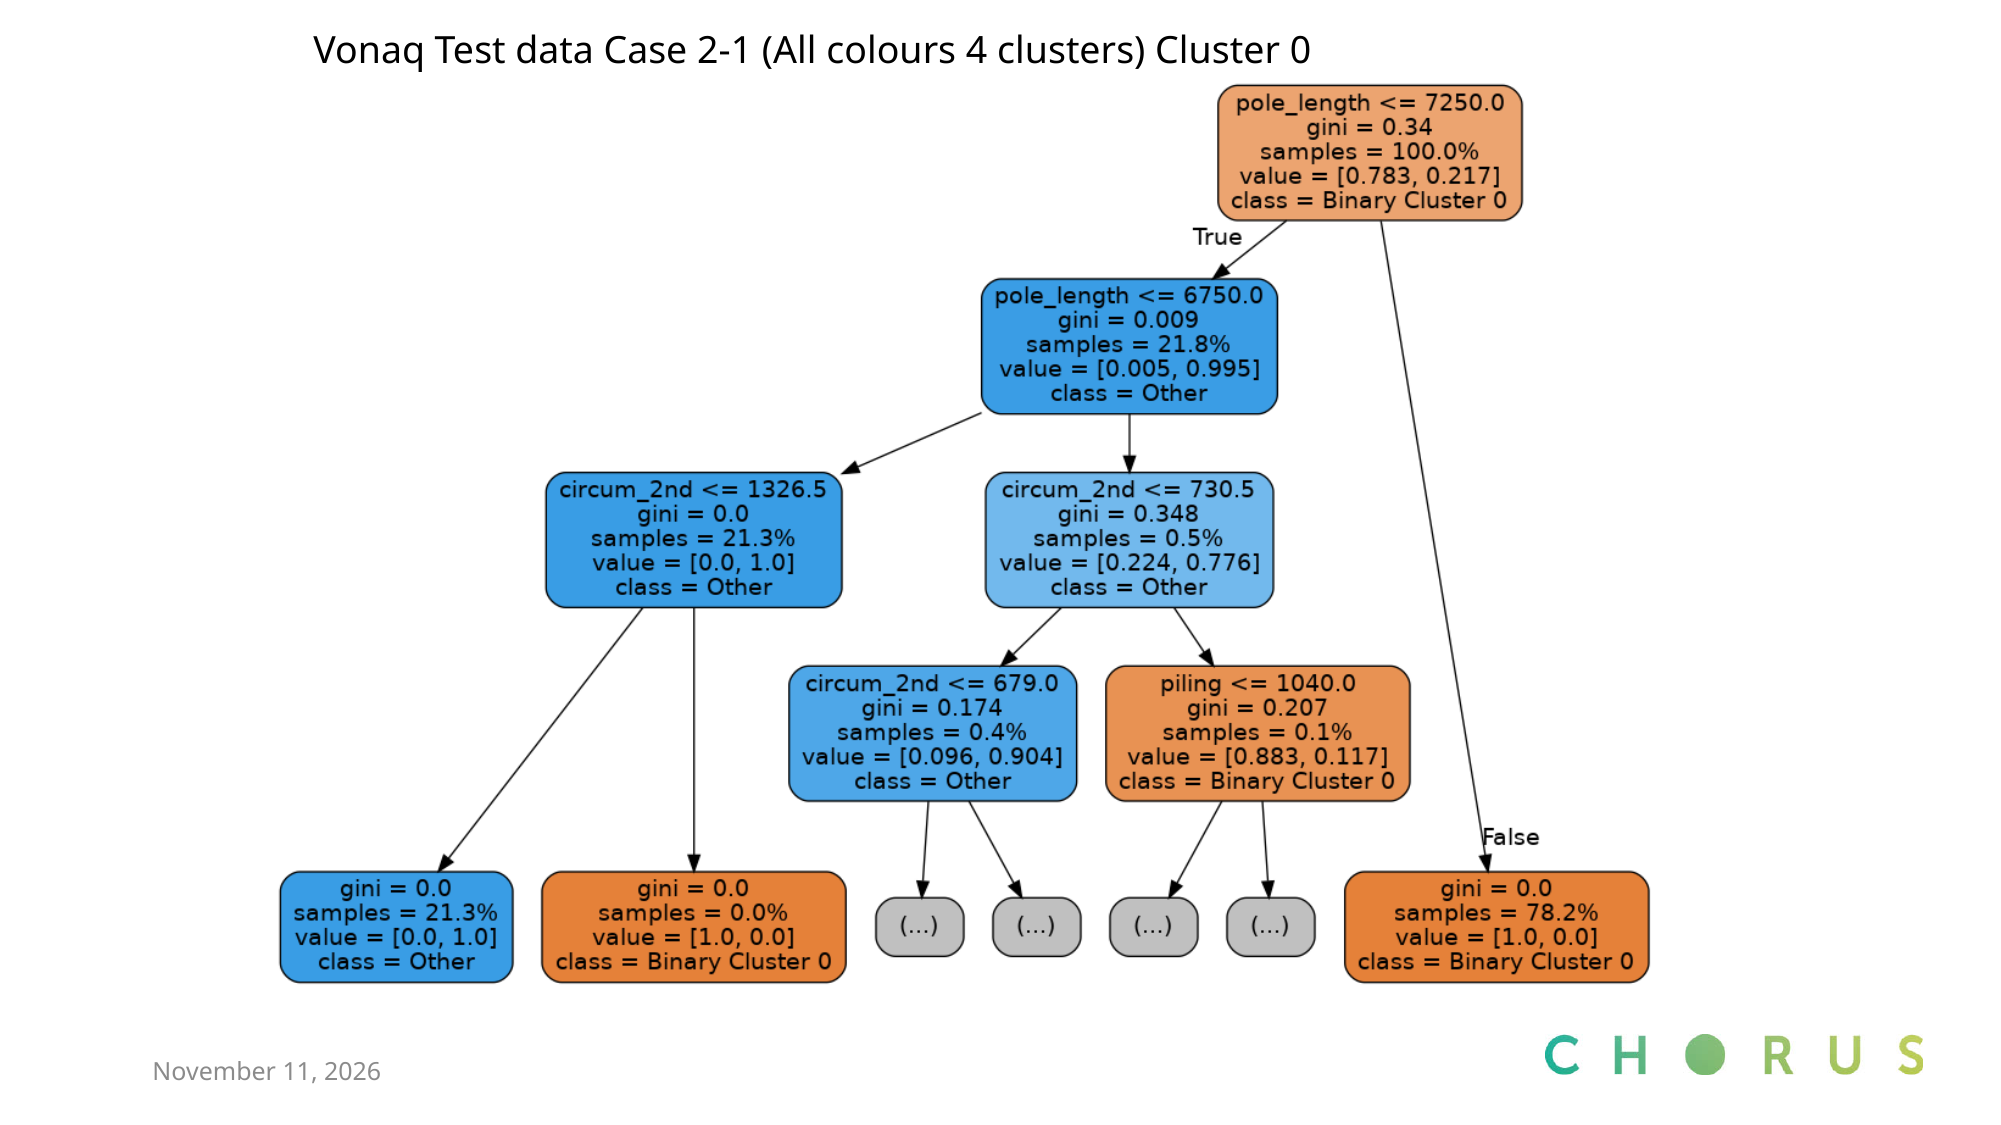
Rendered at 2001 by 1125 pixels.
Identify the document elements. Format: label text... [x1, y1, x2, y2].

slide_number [137, 1042, 588, 1103]
picture [1545, 1034, 1923, 1075]
picture [274, 79, 1655, 989]
text_box Vonaq Test data Case 2-1 (All colours 4 clusters) Cluster 0 [298, 18, 1706, 79]
